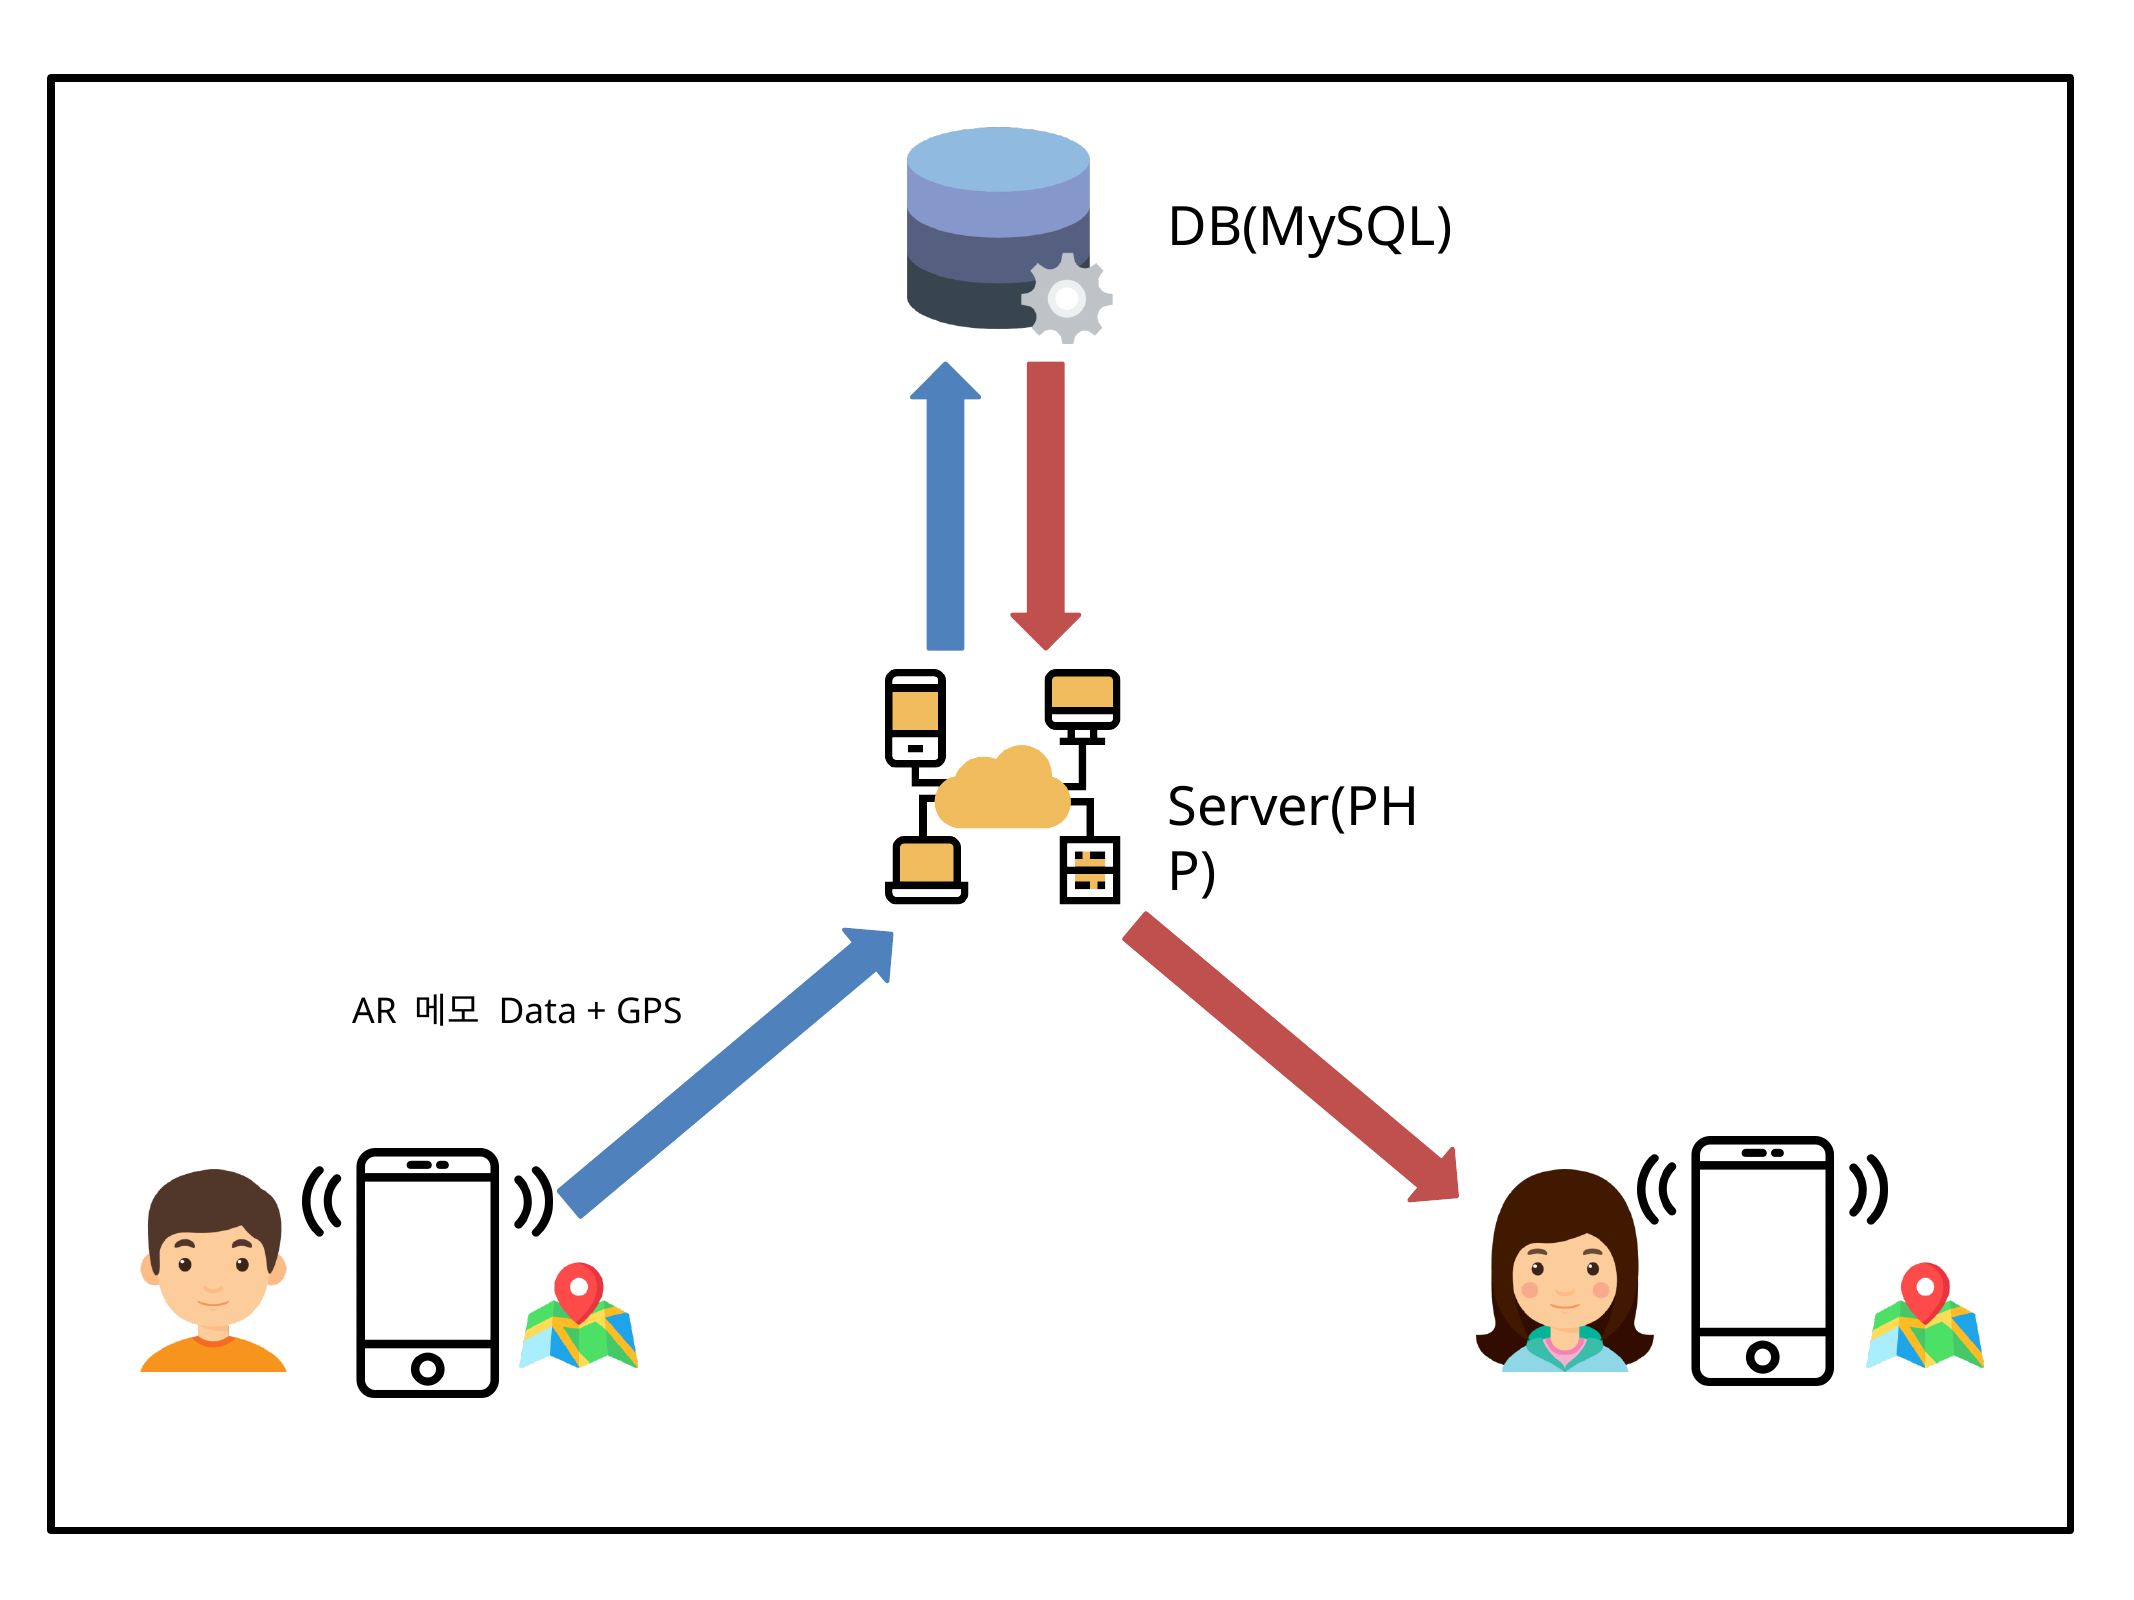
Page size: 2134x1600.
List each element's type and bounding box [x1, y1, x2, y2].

picture [881, 665, 1125, 908]
picture [111, 1147, 638, 1399]
text_box [49, 76, 2073, 1533]
picture [1463, 1136, 1984, 1387]
picture [901, 127, 1118, 344]
